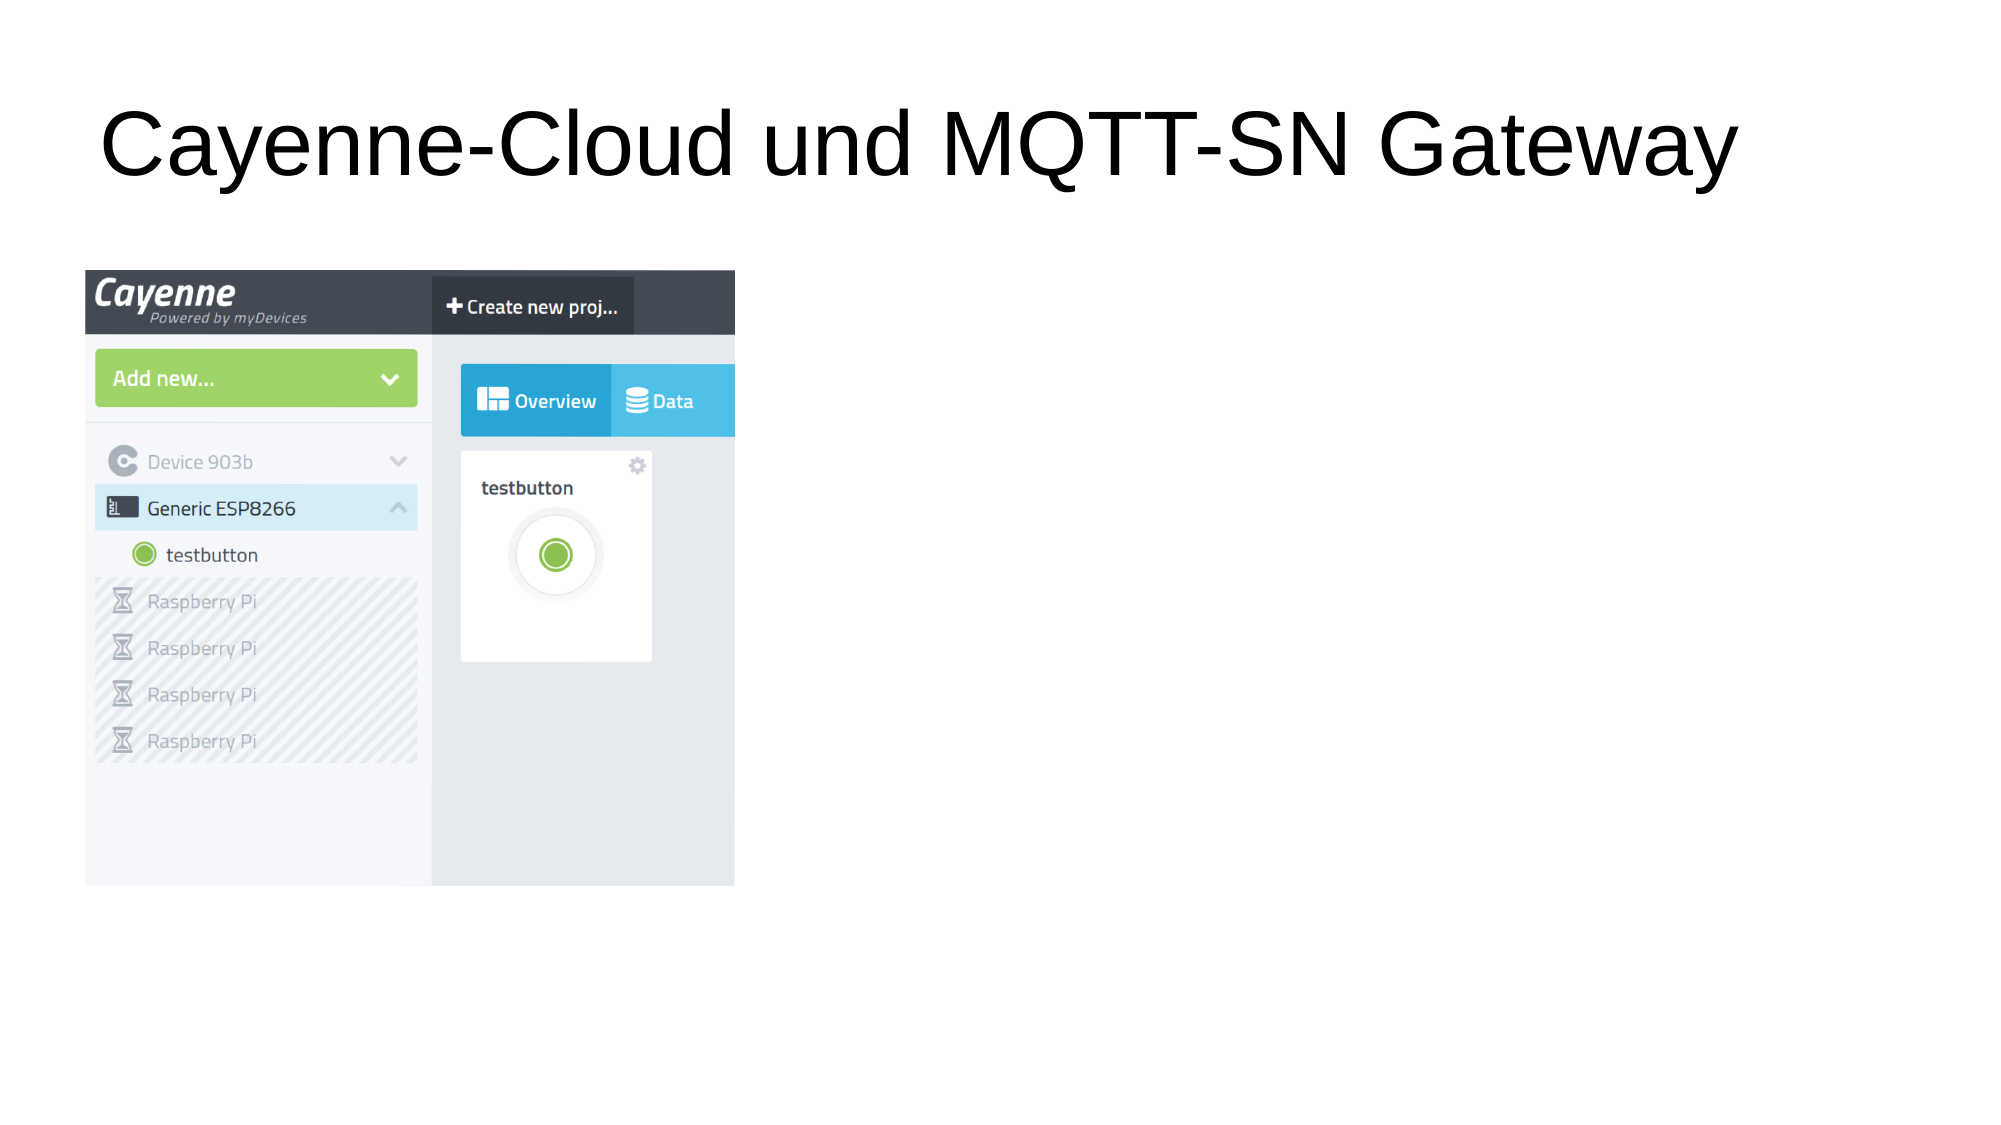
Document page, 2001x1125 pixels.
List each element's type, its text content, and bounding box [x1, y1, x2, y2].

text_box [99, 263, 1900, 916]
picture [84, 269, 735, 886]
text_box Cayenne-Cloud und MQTT-SN Gateway [99, 44, 1900, 233]
